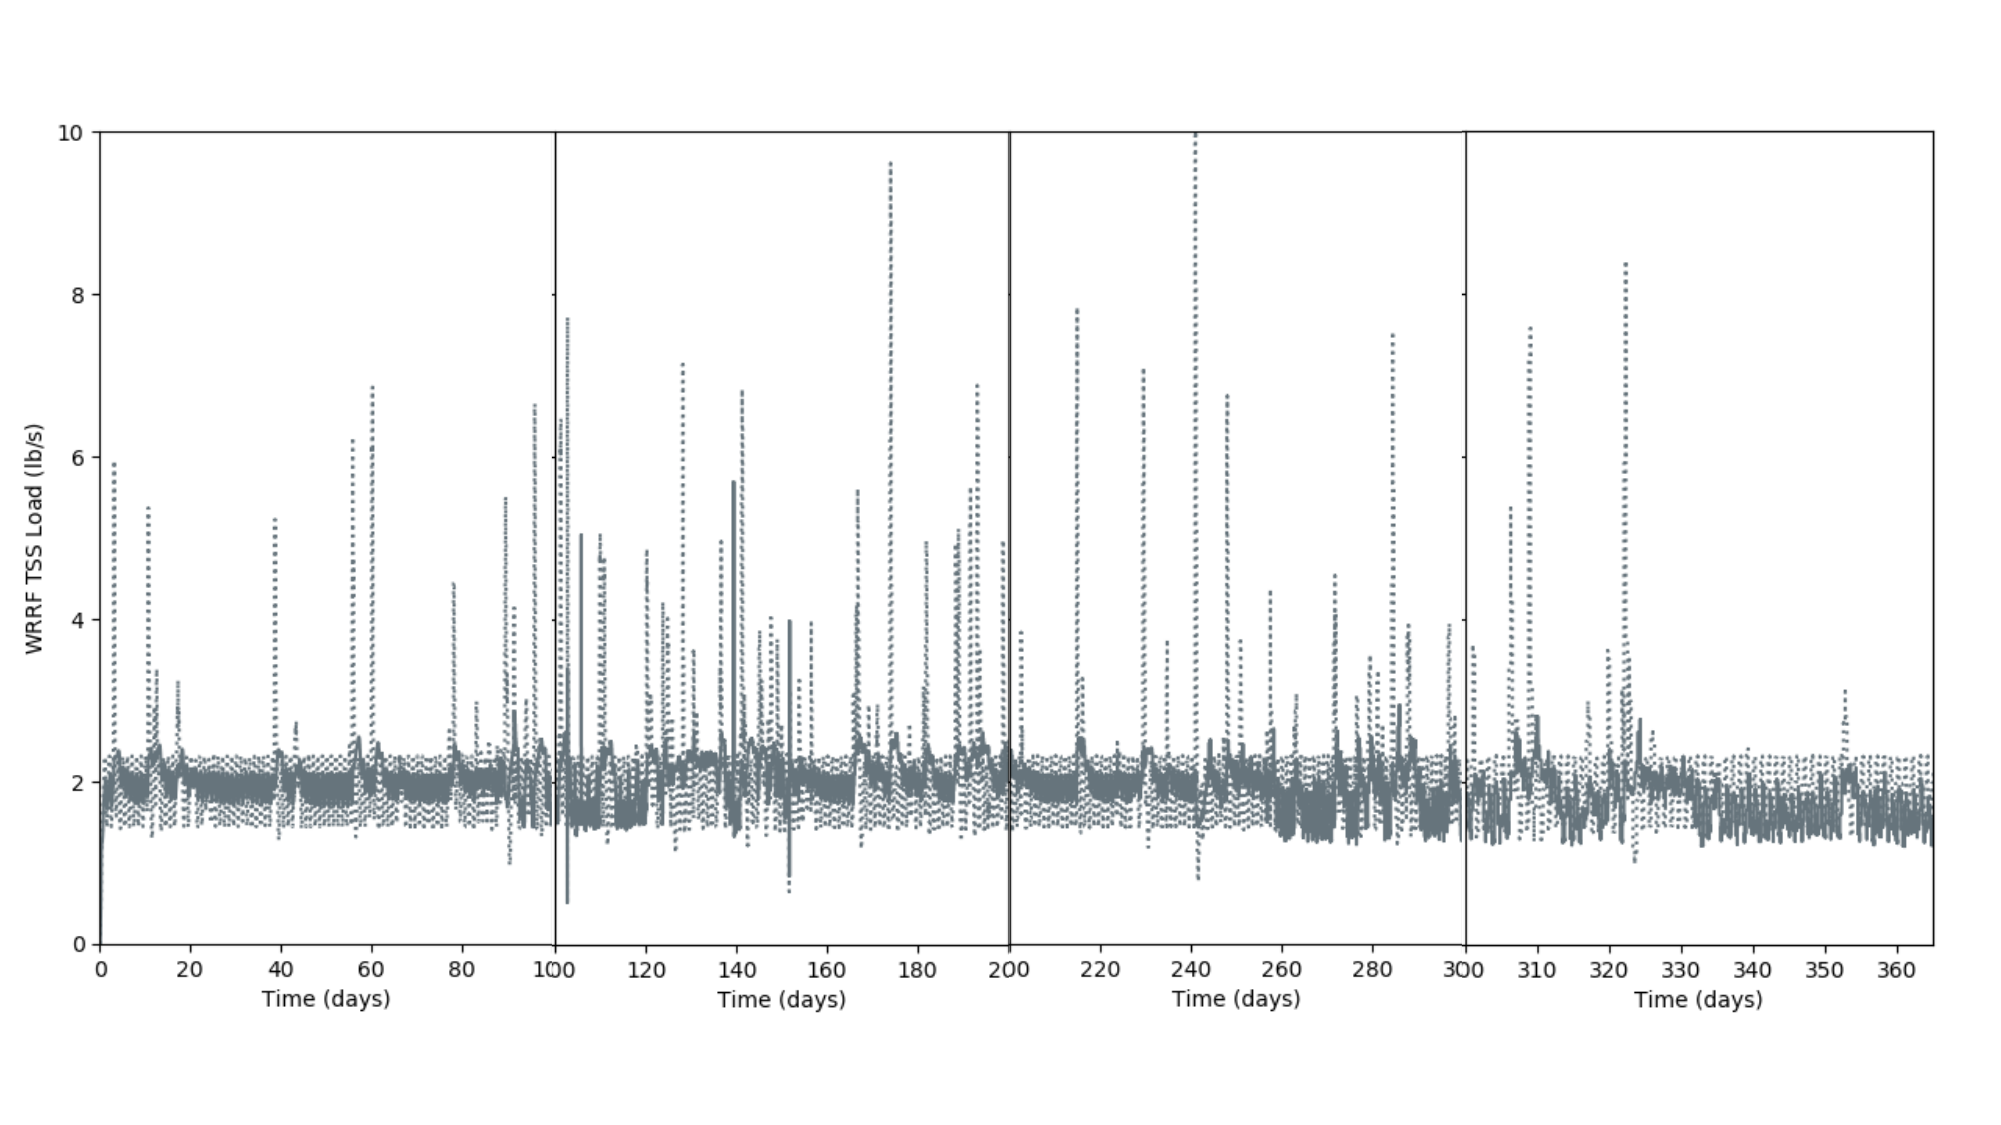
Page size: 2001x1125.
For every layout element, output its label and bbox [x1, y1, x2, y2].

picture [14, 103, 1955, 1035]
